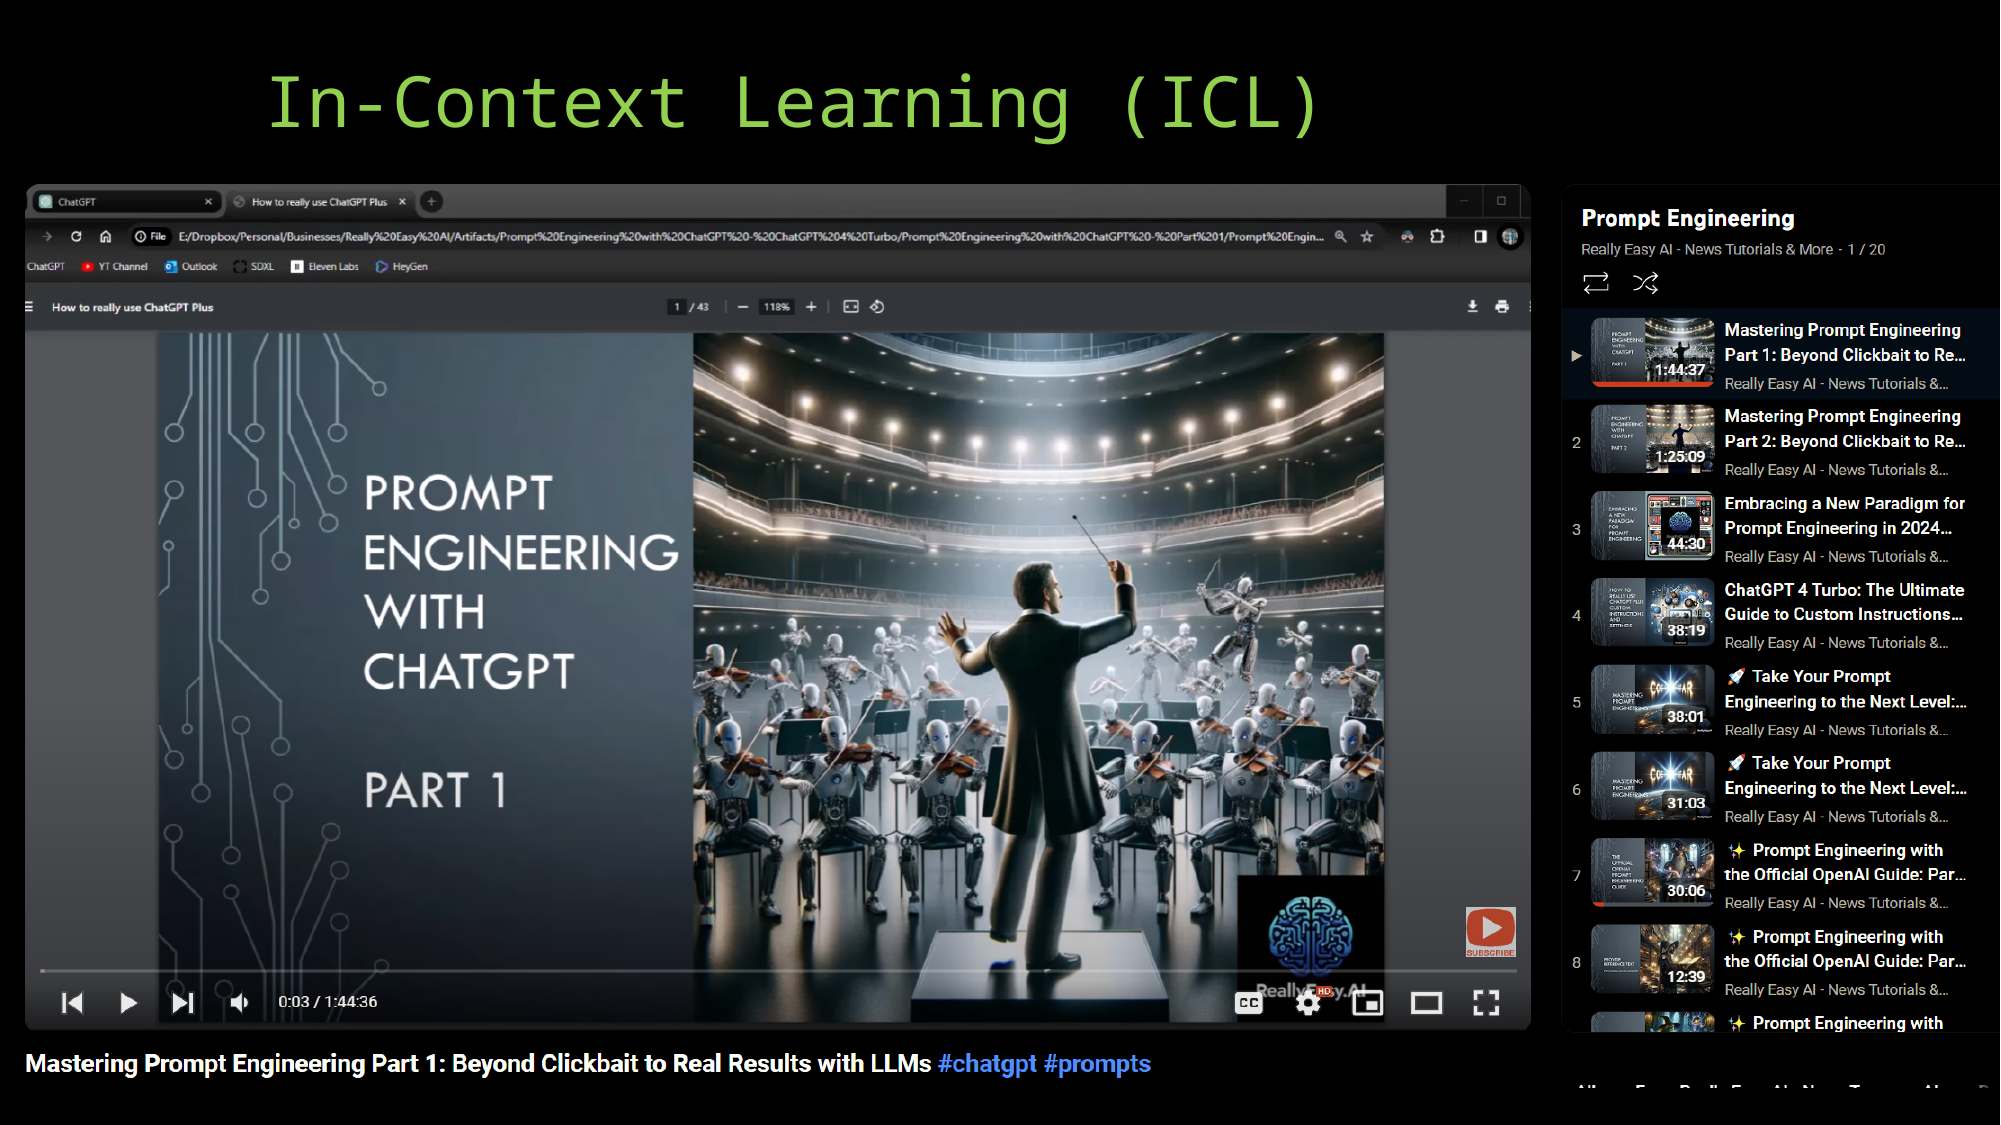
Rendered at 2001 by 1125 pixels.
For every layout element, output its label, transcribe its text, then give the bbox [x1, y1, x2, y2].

title In-Context Learning (ICL) [249, 24, 1750, 150]
picture [0, 164, 2000, 1088]
